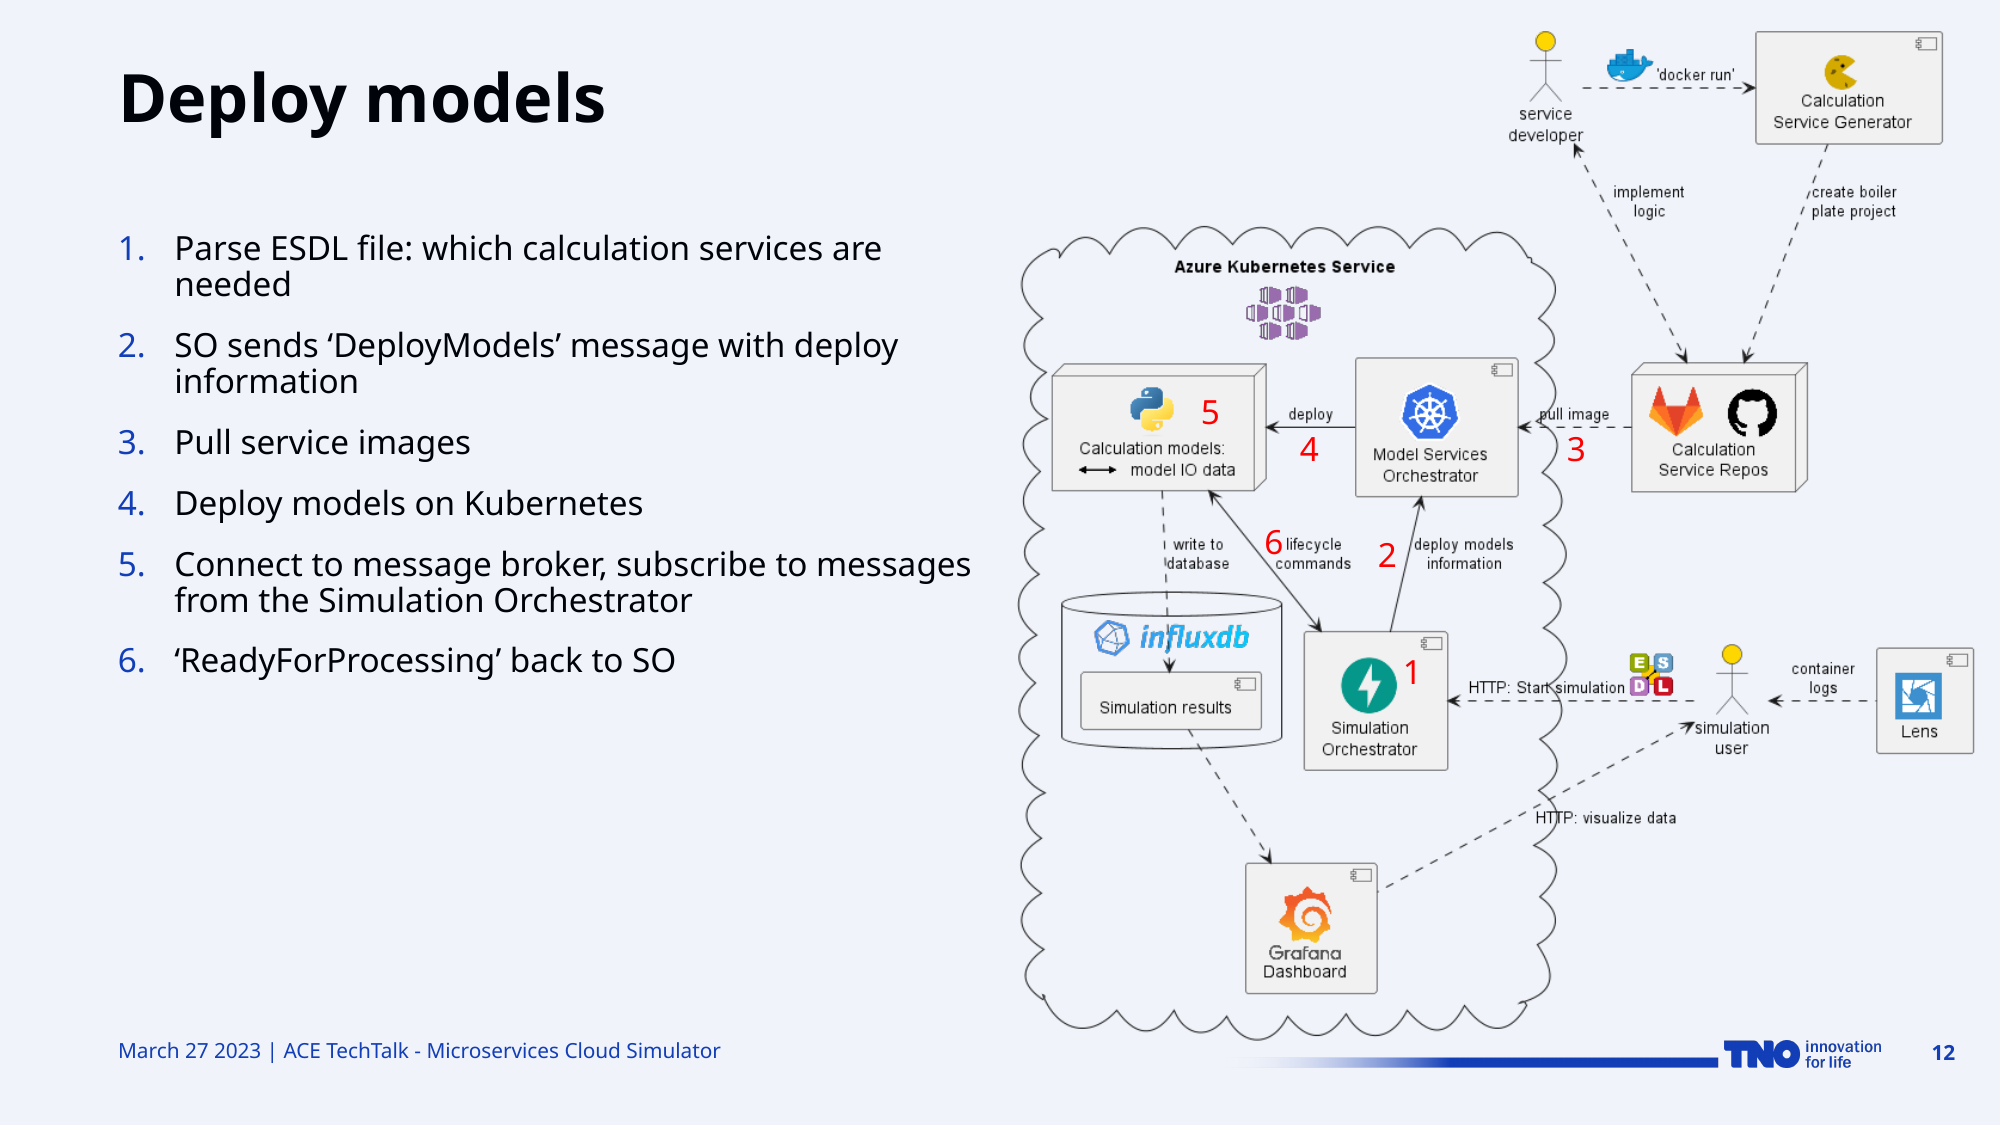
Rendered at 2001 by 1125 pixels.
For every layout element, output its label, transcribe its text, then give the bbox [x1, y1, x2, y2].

title Deploy models [118, 64, 1004, 126]
footer March 27 2023 | ACE TechTalk - Microservices Cloud Simulator [118, 1040, 1223, 1067]
picture [1004, 23, 1979, 1068]
list Parse ESDL file: which calculation services are needed SO sends ‘DeployModels’ message with deploy information Pull service images Deploy models on Kubernetes Connect to message broker, subscribe to messages from the Simulation Orchestrator ‘ReadyForProcessing’ back to SO [117, 231, 1000, 953]
slide_number 12 [1915, 1047, 1972, 1067]
